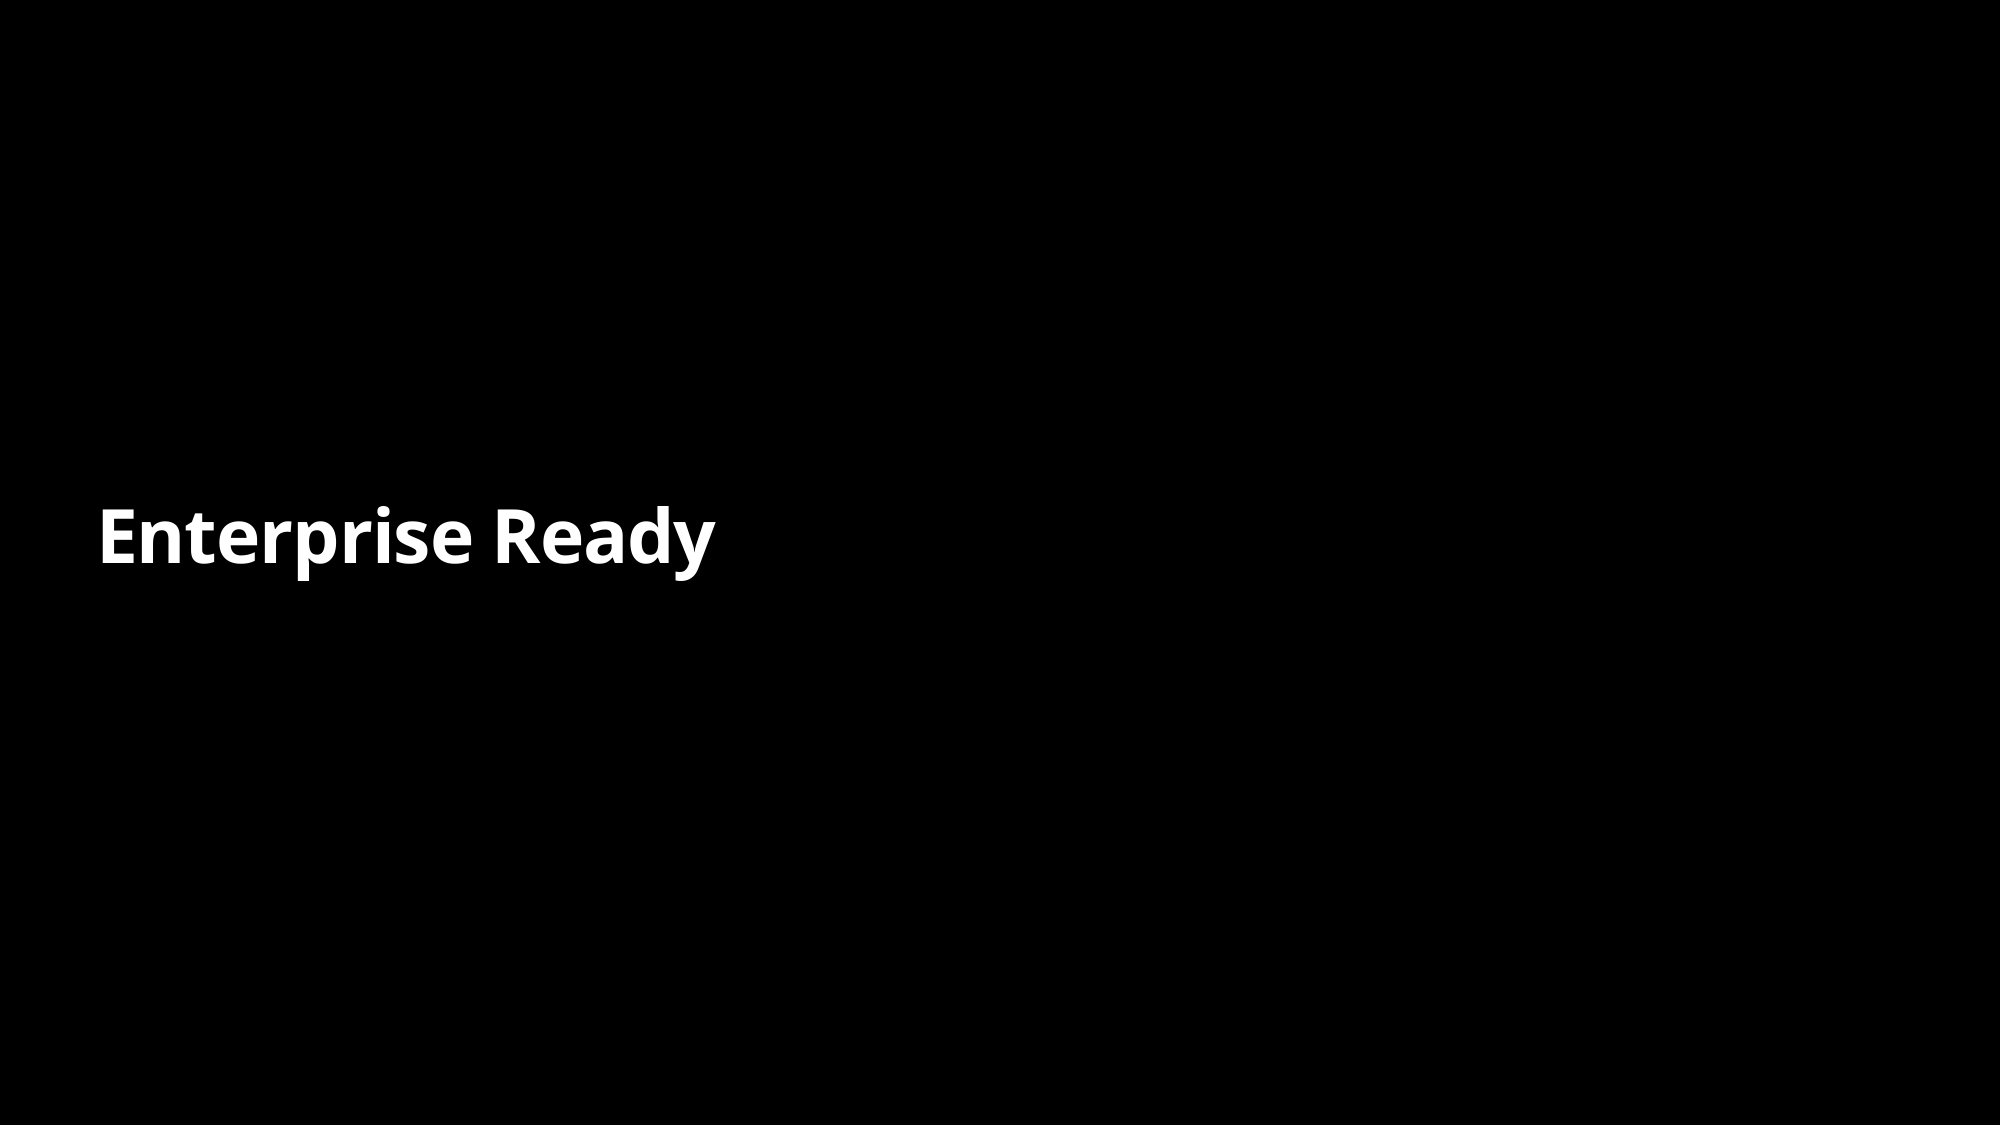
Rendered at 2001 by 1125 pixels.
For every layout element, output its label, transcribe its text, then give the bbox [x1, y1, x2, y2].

title Enterprise Ready [96, 497, 996, 580]
